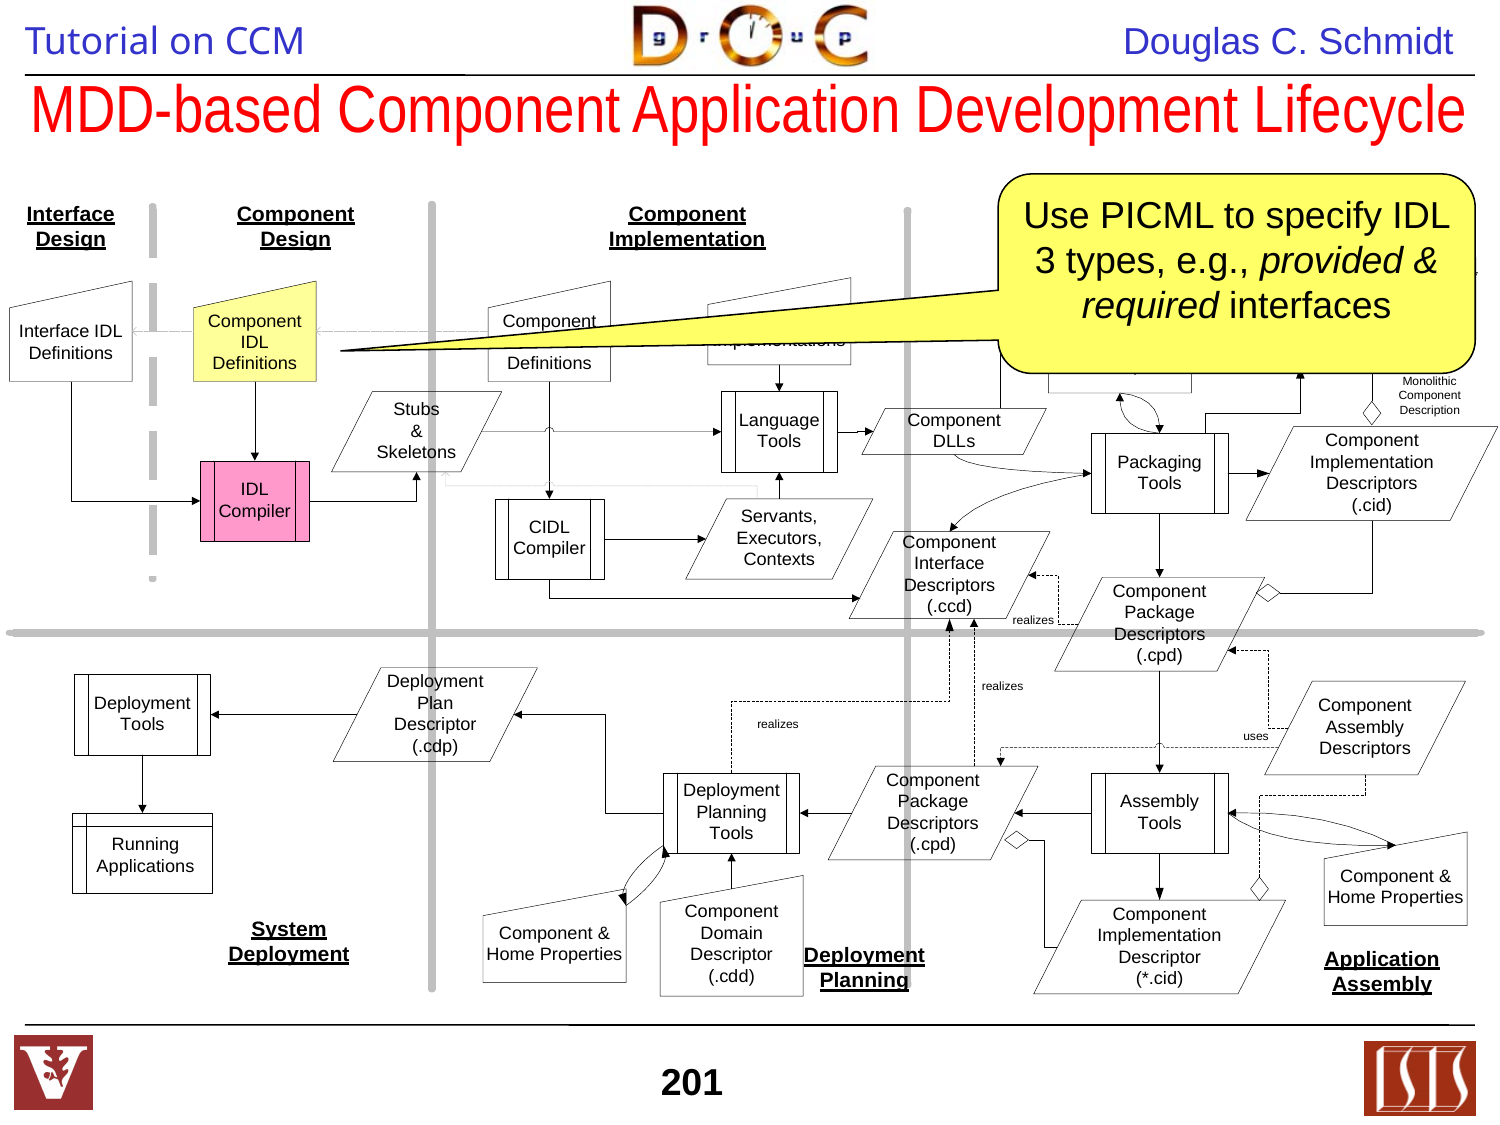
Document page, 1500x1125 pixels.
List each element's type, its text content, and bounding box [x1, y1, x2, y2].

picture [14, 1035, 93, 1110]
title MDD-based Component Application Development Lifecycle [0, 74, 1500, 138]
text_box Use PICML to specify IDL 3 types, e.g., provided & required interfaces [1003, 173, 1470, 189]
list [0, 190, 1500, 1010]
picture [624, 0, 875, 71]
picture [1364, 1041, 1476, 1116]
